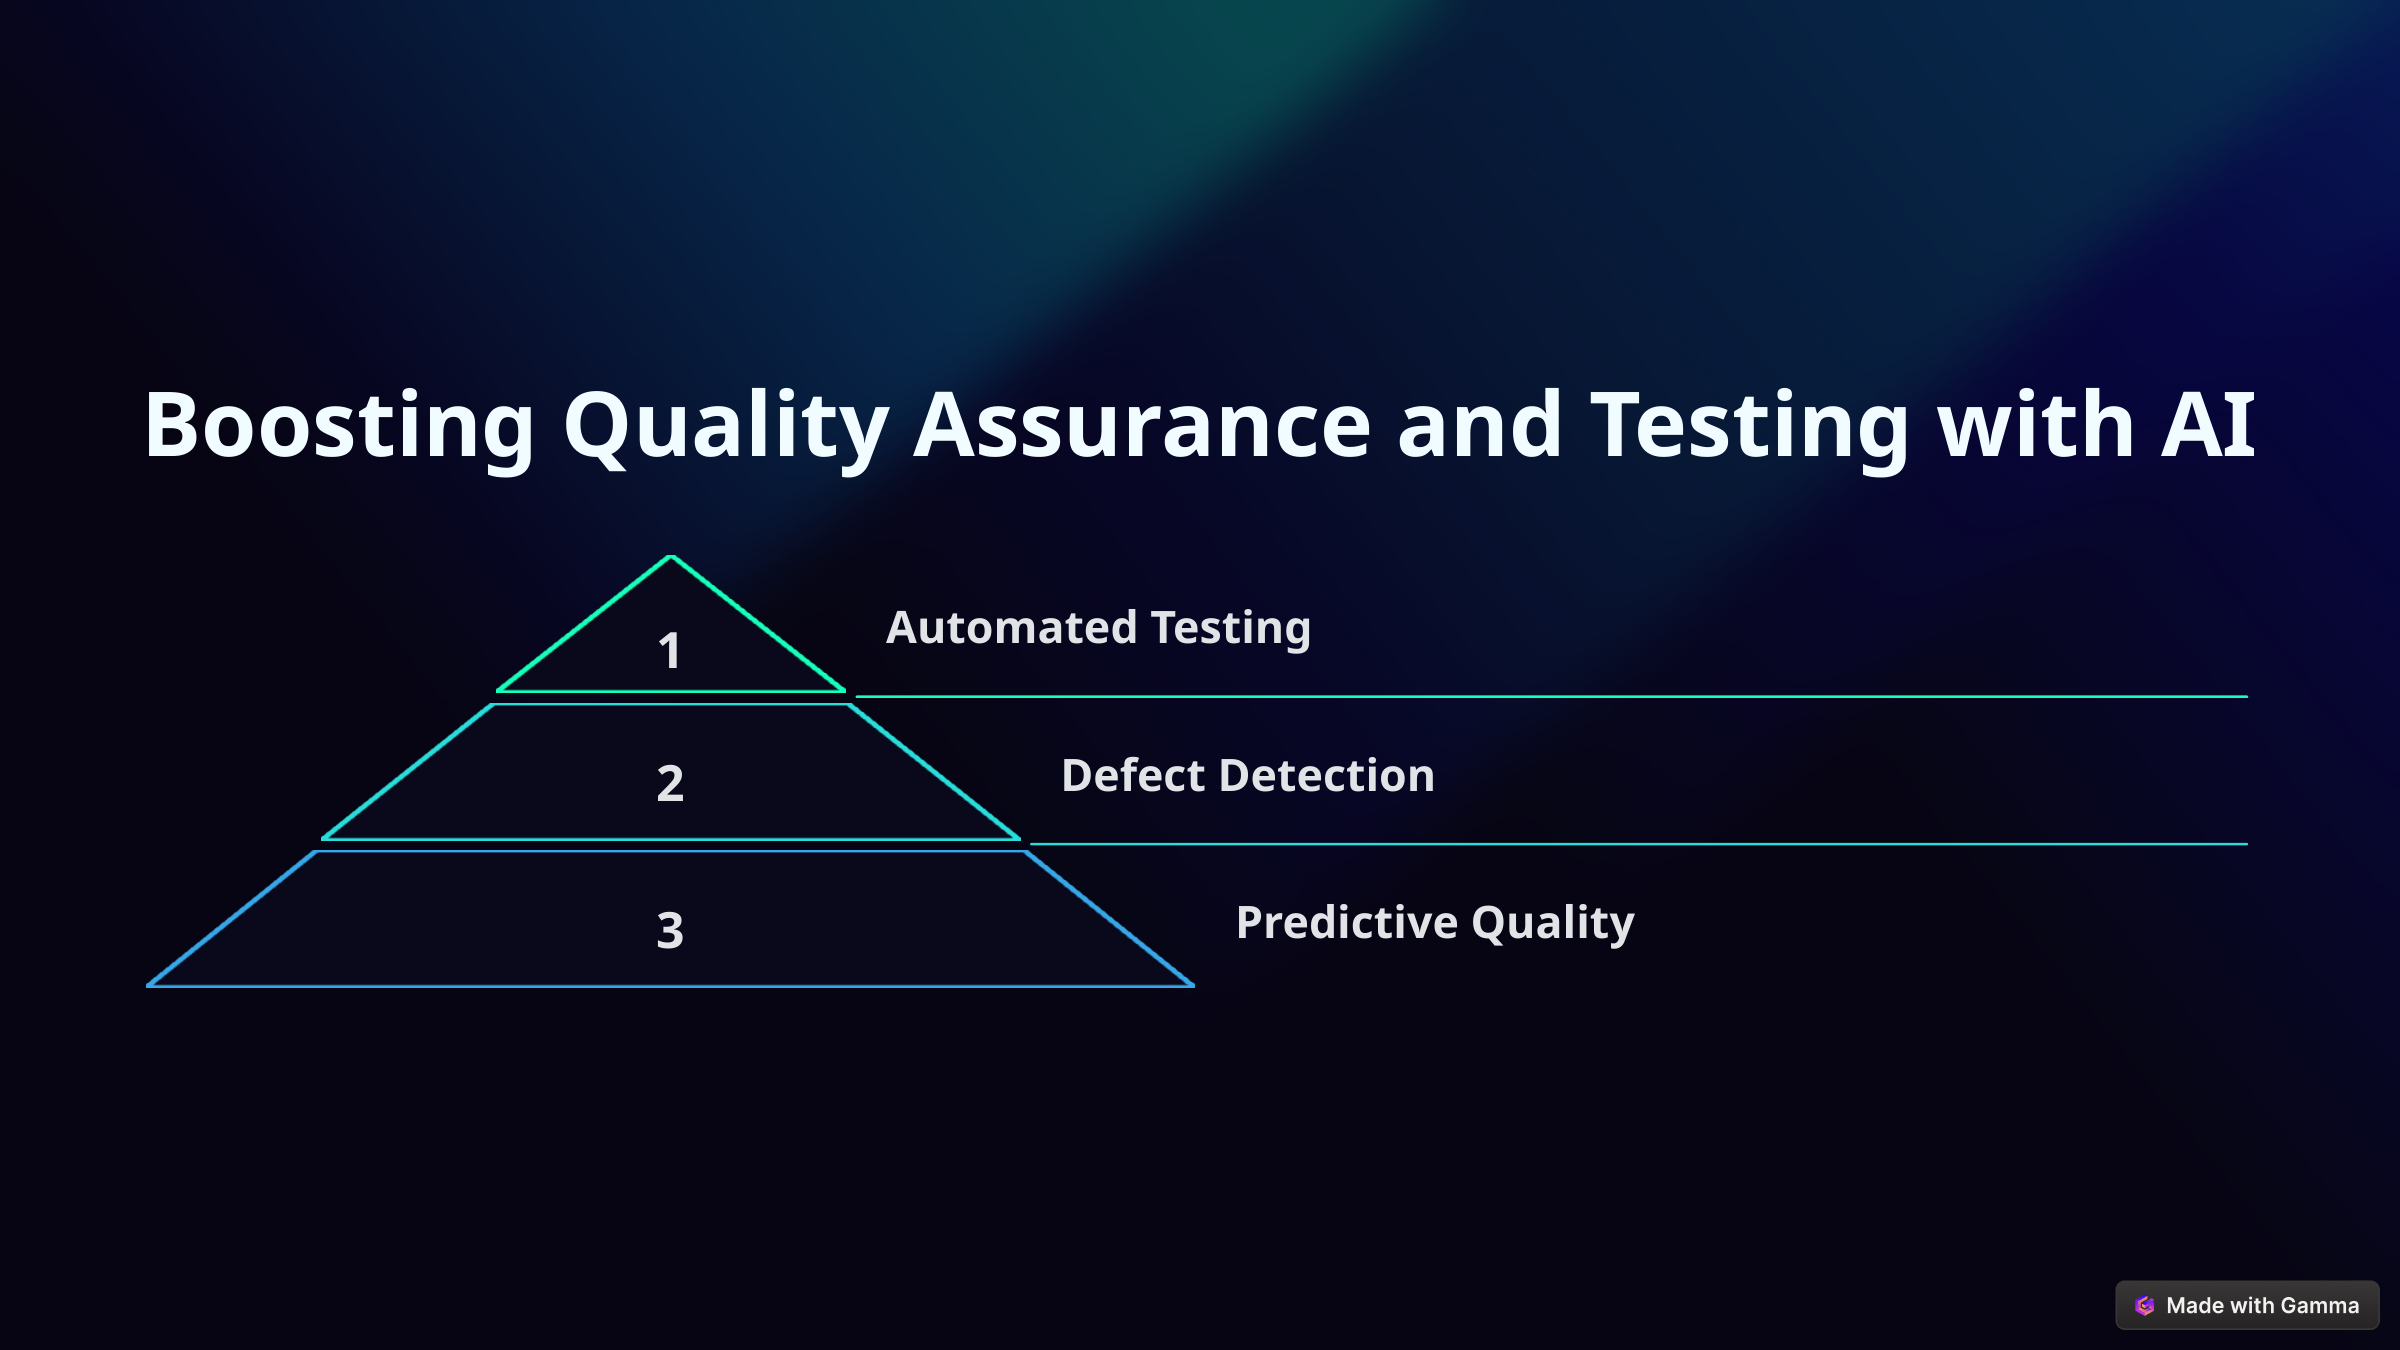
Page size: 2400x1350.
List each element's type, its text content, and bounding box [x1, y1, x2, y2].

text_box [1030, 842, 2249, 846]
text_box Automated Testing [885, 596, 1286, 653]
picture [321, 703, 1021, 841]
picture [2106, 1271, 2389, 1339]
text_box Boosting Quality Assurance and Testing with AI [141, 362, 2126, 475]
picture [496, 555, 846, 693]
text_box Predictive Quality [1235, 890, 1615, 948]
picture [146, 850, 1195, 988]
text_box Defect Detection [1060, 743, 1419, 800]
